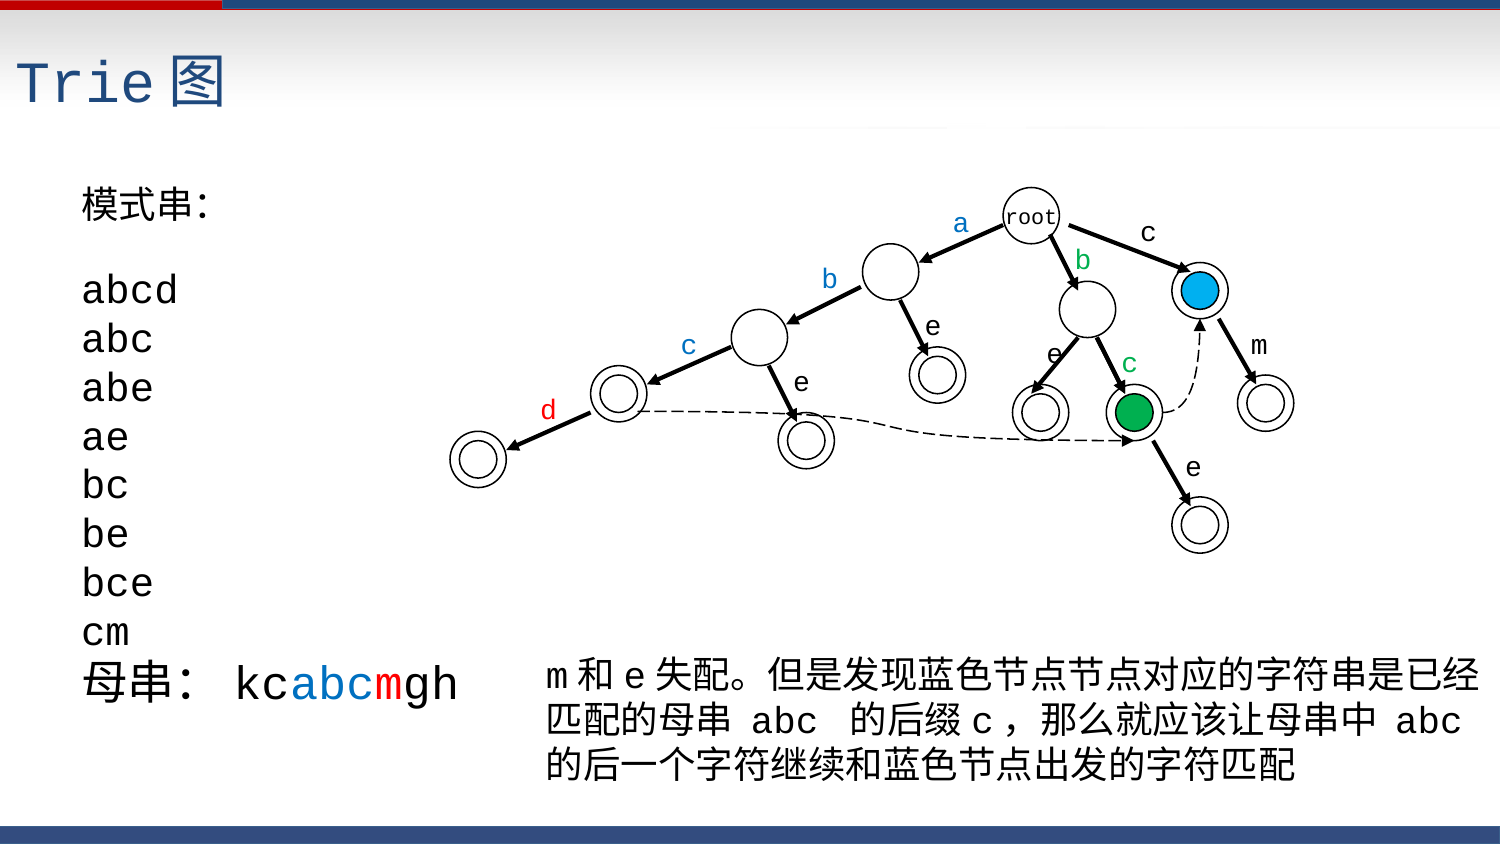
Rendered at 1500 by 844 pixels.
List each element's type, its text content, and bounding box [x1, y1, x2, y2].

text_box [1096, 337, 1126, 394]
text_box m和e失配。但是发现蓝色节点节点对应的字符串是已经匹配的母串 abc 的后缀c，那么就应该让母串中 abc的后一个字符继续和蓝色节点出发的字符匹配 [531, 643, 1497, 794]
text_box [785, 302, 831, 325]
picture [0, 10, 1500, 129]
text_box c [1125, 206, 1172, 255]
text_box [789, 449, 823, 460]
text_box [1146, 255, 1191, 274]
text_box [1171, 496, 1229, 554]
text_box [1059, 283, 1116, 338]
text_box [646, 368, 684, 385]
text_box [1237, 375, 1294, 432]
text_box [1012, 384, 1069, 409]
text_box b [1059, 234, 1107, 283]
text_box [1022, 393, 1059, 409]
text_box [1031, 377, 1046, 394]
text_box root [1003, 187, 1060, 244]
text_box [918, 246, 957, 264]
text_box [862, 243, 919, 301]
text_box [590, 365, 647, 422]
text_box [1162, 318, 1201, 413]
text_box [779, 449, 834, 469]
text_box [909, 349, 966, 404]
text_box c [665, 318, 713, 368]
text_box e [1171, 440, 1200, 490]
text_box [1171, 262, 1229, 319]
title Trie图 [0, 14, 1372, 145]
text_box [918, 356, 957, 394]
text_box [1244, 368, 1257, 385]
text_box [918, 349, 929, 357]
text_box d [554, 384, 572, 433]
text_box [1179, 490, 1191, 507]
text_box 模式串： abcd abc abe ae bc be bce cm 母串：kcabcmgh [66, 128, 554, 773]
text_box [1106, 386, 1162, 441]
text_box [1246, 384, 1285, 422]
text_box [600, 375, 638, 413]
text_box a [937, 196, 985, 246]
text_box [1067, 283, 1079, 291]
text_box e [778, 356, 825, 405]
text_box b [806, 253, 854, 302]
text_box [1116, 393, 1154, 431]
text_box e [1031, 328, 1079, 377]
text_box m [1237, 318, 1266, 368]
text_box [731, 309, 788, 366]
text_box [1181, 506, 1219, 544]
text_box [637, 410, 1135, 441]
text_box e [909, 300, 957, 349]
text_box [1181, 271, 1219, 310]
text_box c [1106, 337, 1154, 386]
